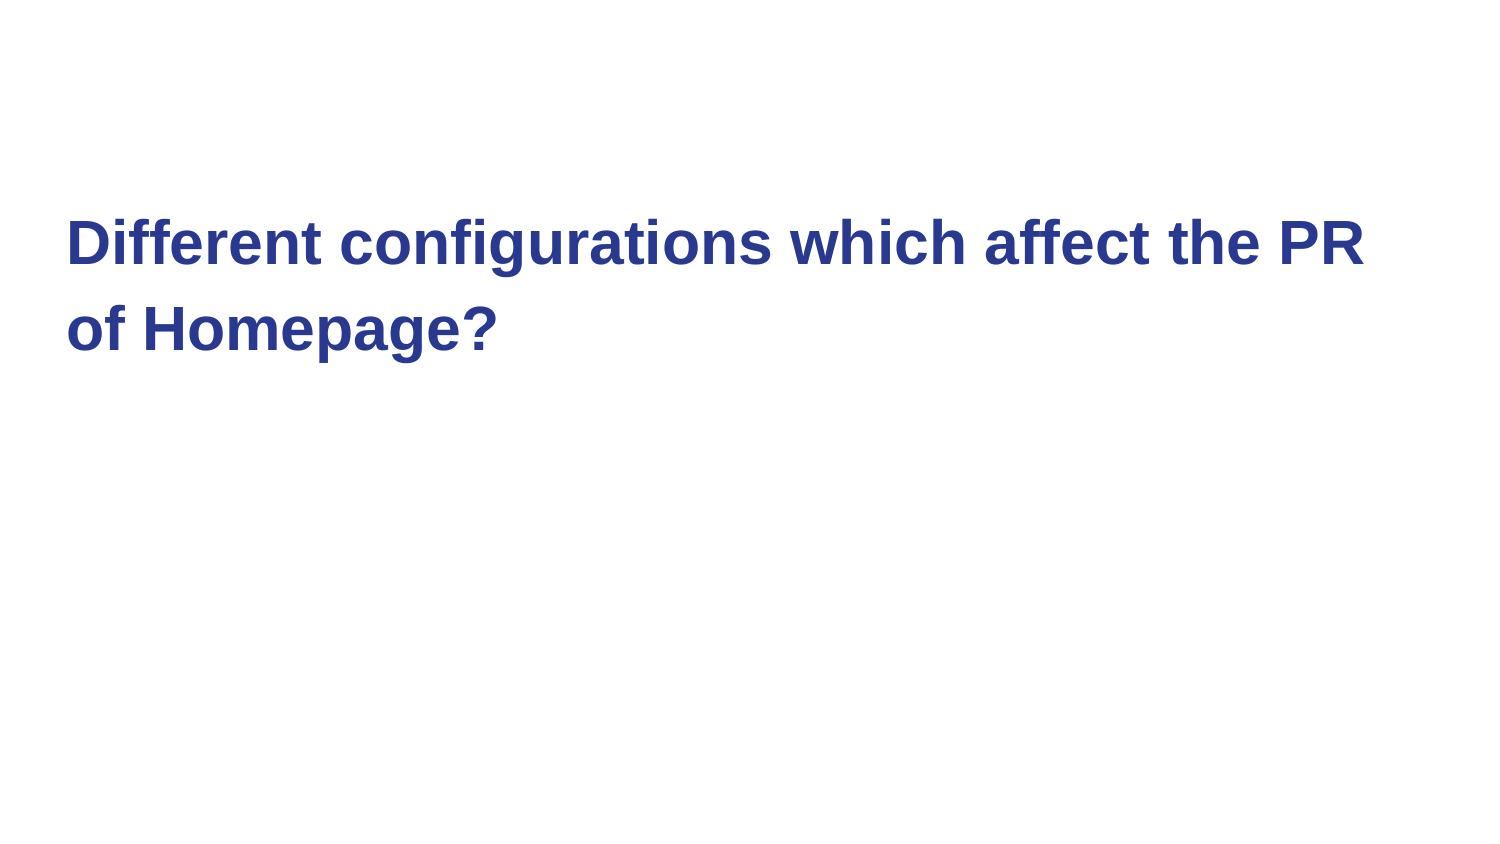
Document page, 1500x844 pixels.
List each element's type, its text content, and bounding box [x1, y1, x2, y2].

text_box Different configurations which affect the PR of Homepage? [51, 175, 1449, 668]
